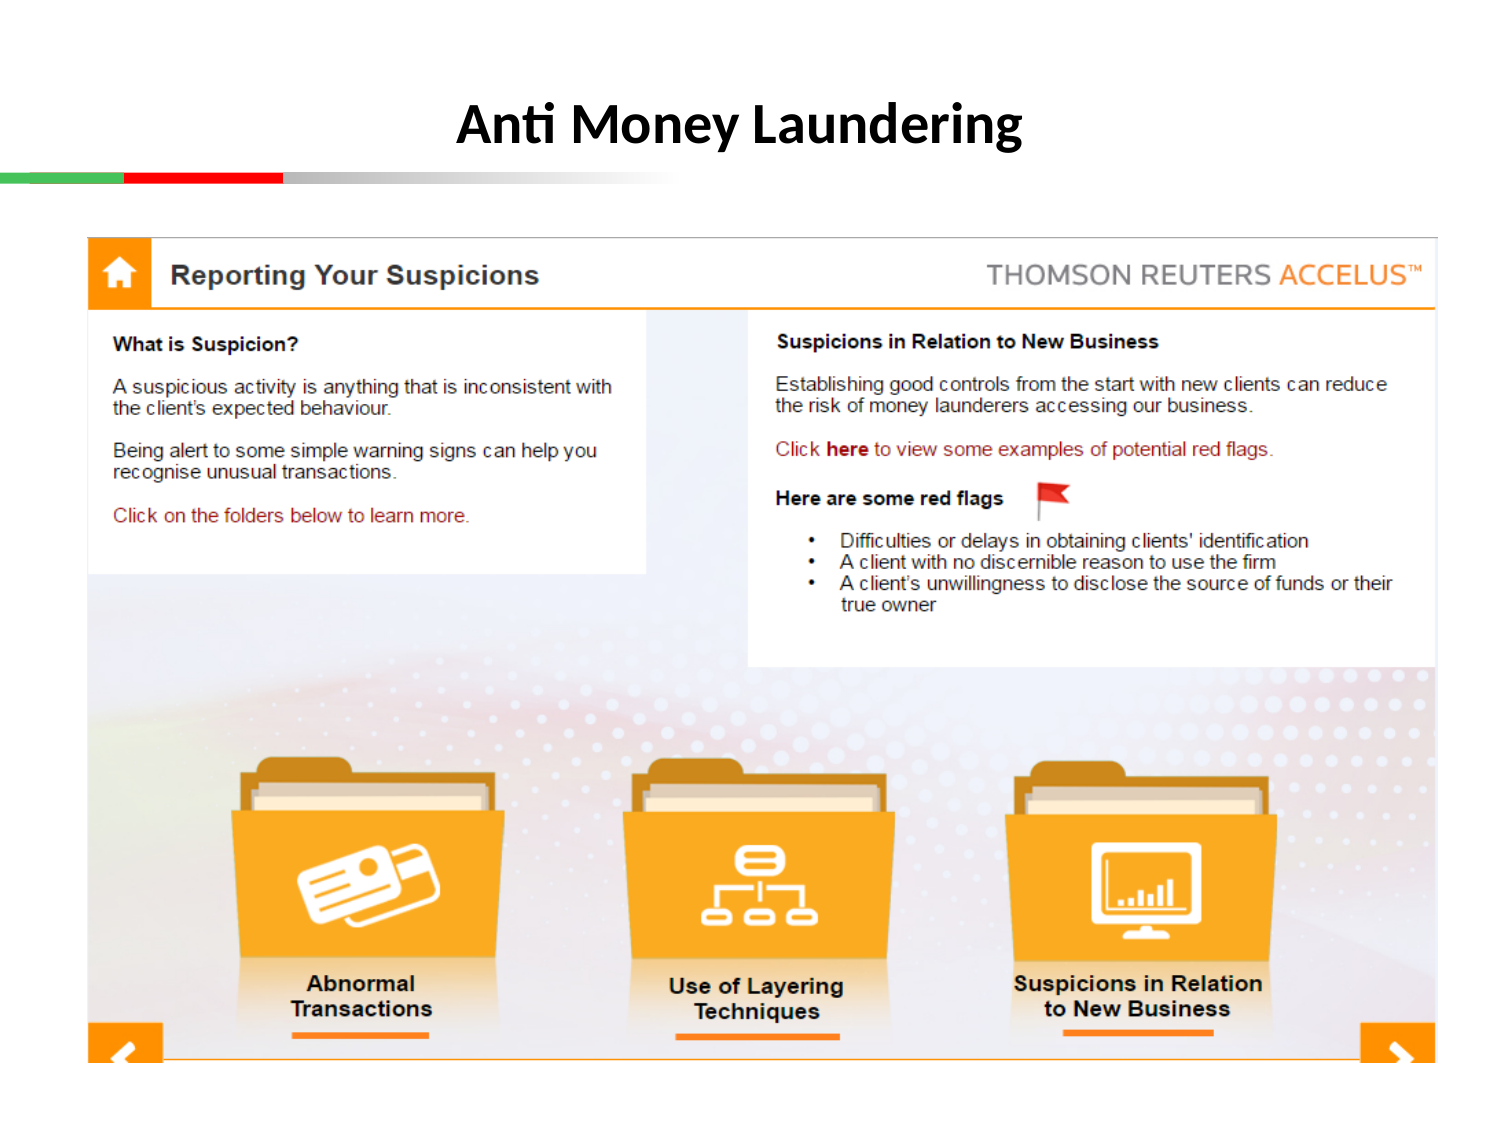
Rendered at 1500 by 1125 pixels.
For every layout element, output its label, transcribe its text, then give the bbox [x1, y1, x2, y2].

picture [87, 237, 1438, 1063]
title Anti Money Laundering [64, 54, 1415, 186]
